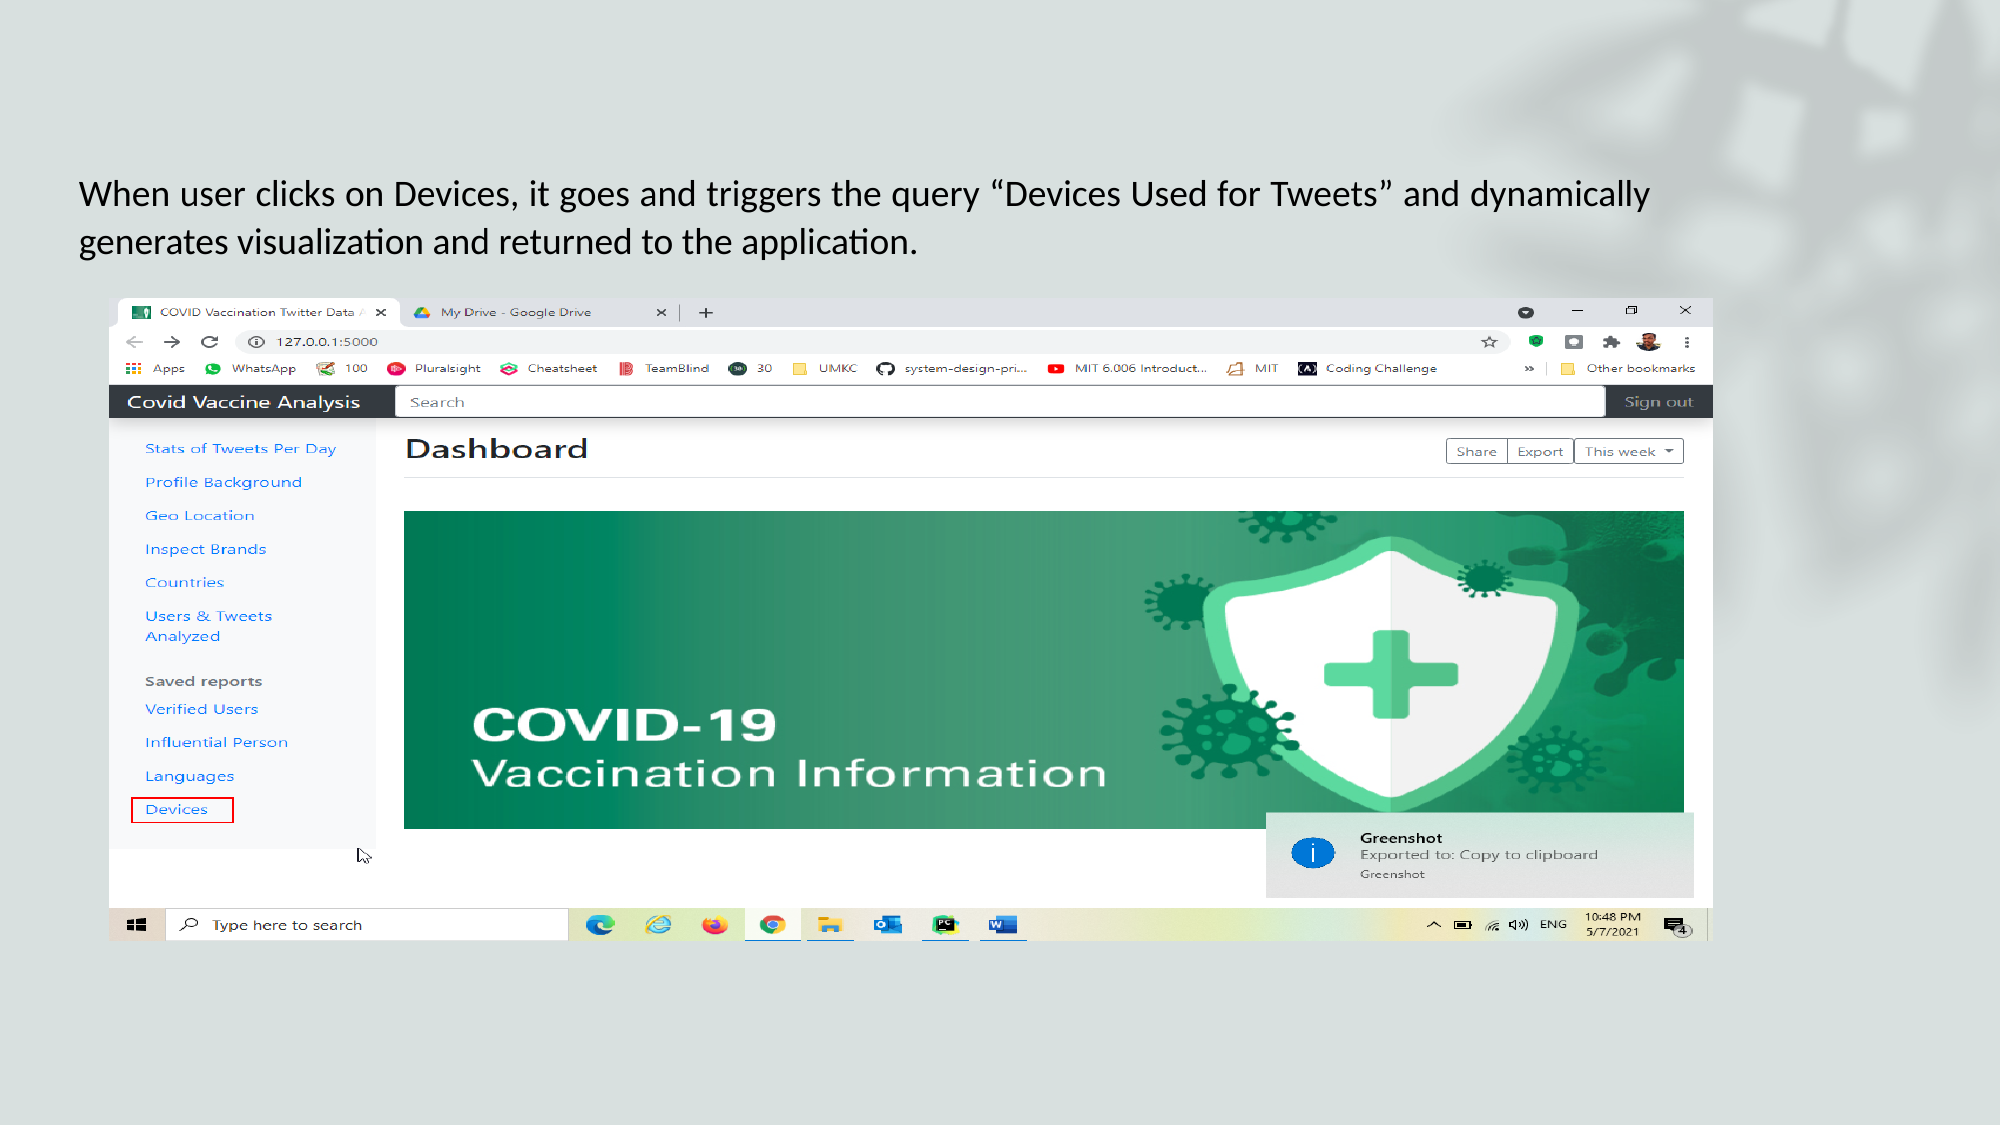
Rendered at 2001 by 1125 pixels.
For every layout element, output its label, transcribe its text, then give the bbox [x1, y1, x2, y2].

picture [109, 298, 1713, 941]
text_box When user clicks on Devices, it goes and triggers the query “Devices Used for Tweets” and dynamically generates visualization and returned to the application. [64, 158, 1668, 270]
